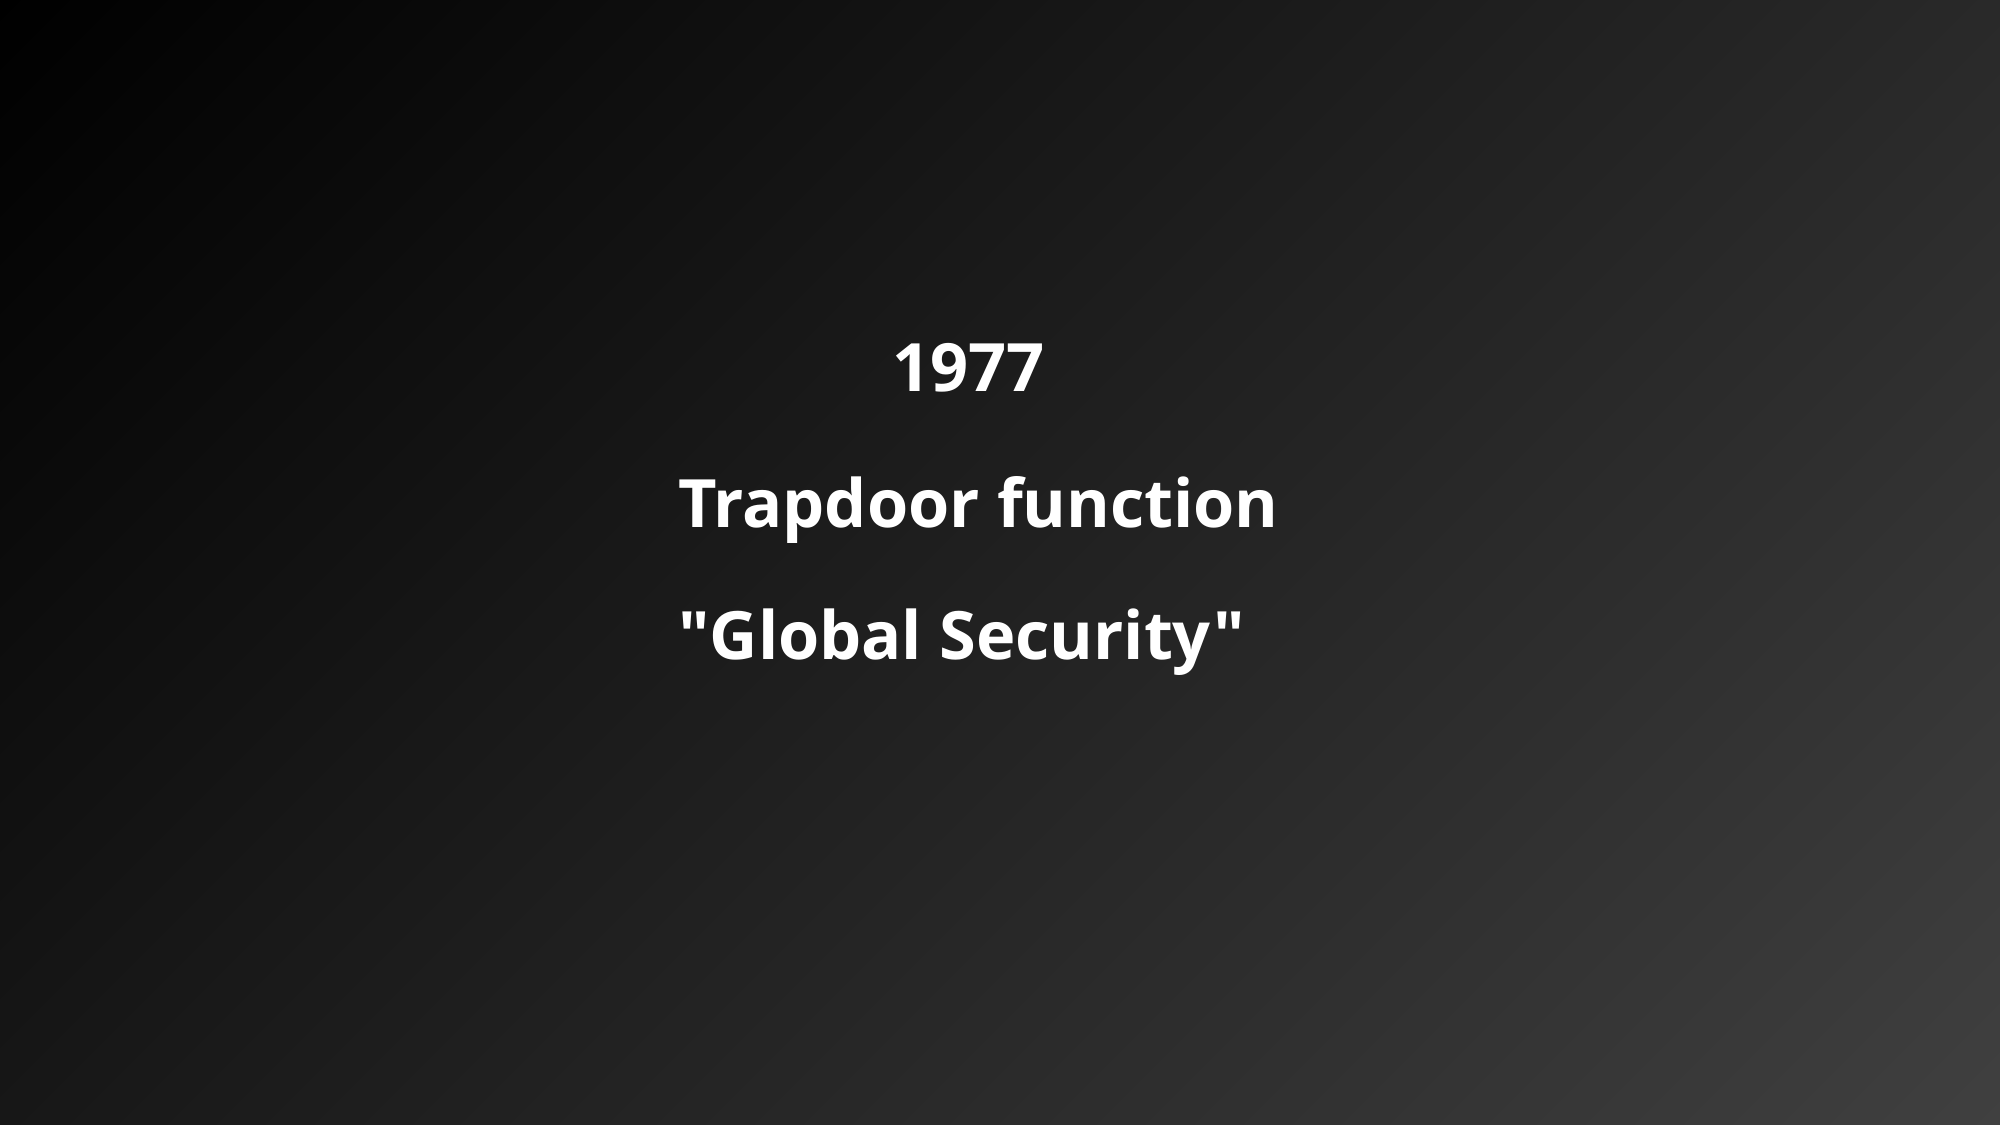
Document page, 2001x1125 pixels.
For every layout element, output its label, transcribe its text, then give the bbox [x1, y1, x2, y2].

text_box 1977 [877, 263, 1120, 400]
text_box Trapdoor function [663, 400, 1387, 532]
text_box "Global Security" [663, 532, 1387, 682]
